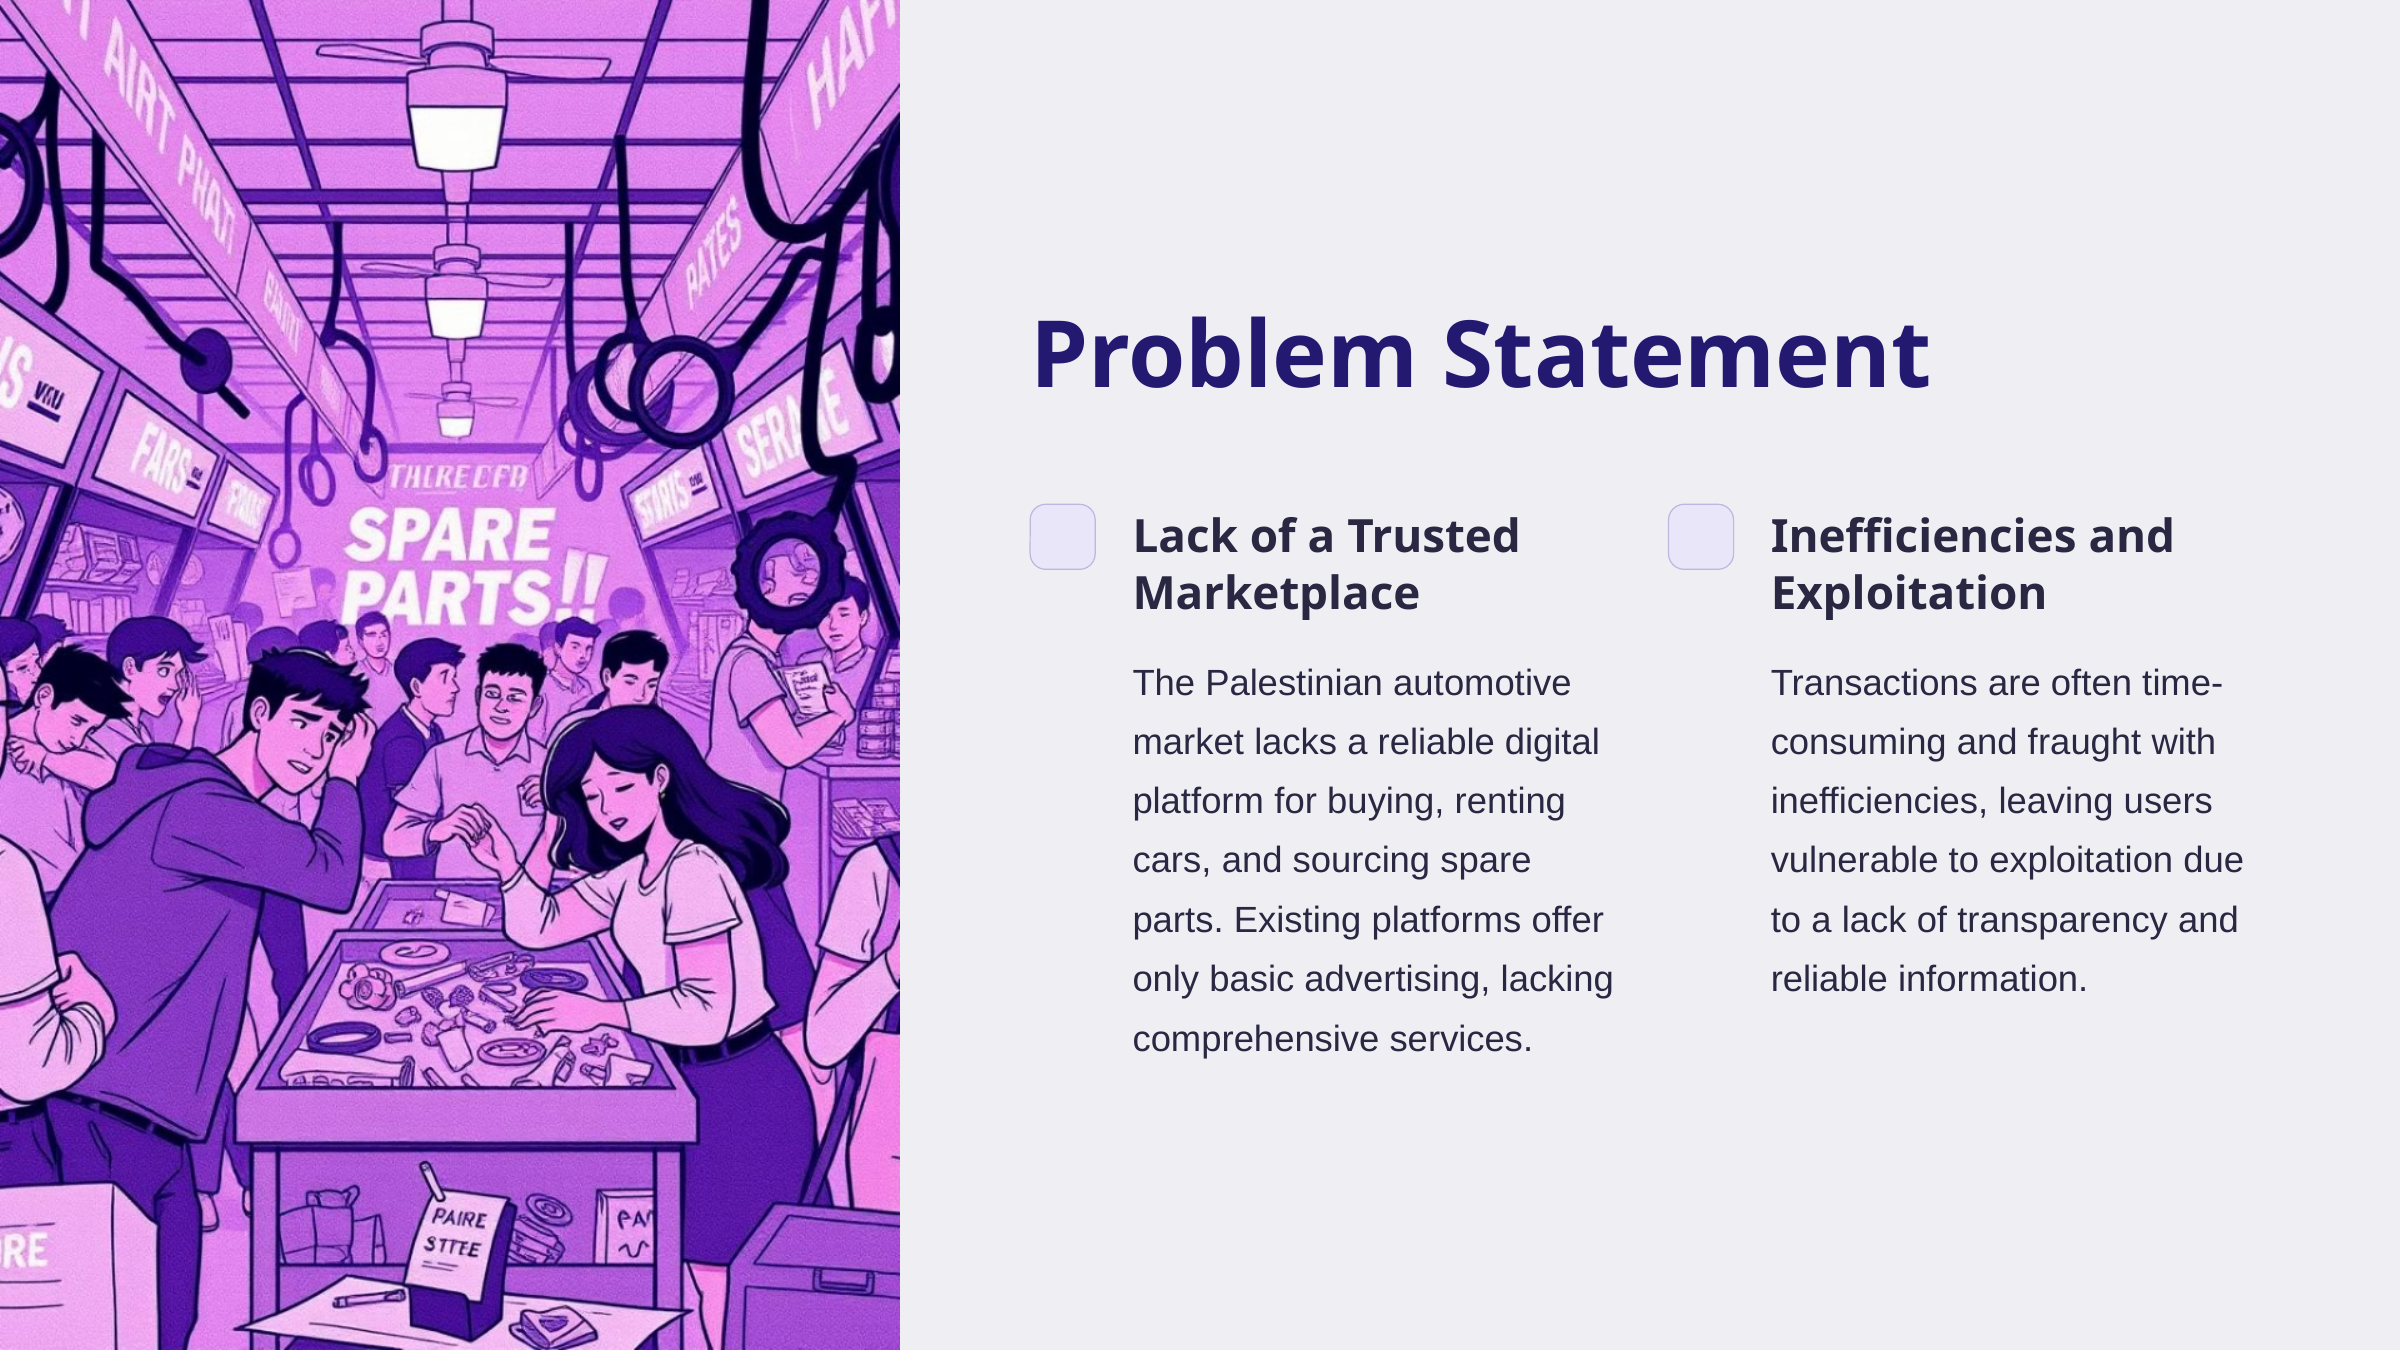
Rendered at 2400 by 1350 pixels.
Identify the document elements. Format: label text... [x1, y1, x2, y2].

text_box Transactions are often time-consuming and fraught with inefficiencies, leaving users vulnerable to exploitation due to a lack of transparency and reliable information. [1770, 642, 2270, 1000]
text_box Lack of a Trusted Marketplace [1132, 504, 1632, 621]
text_box [1030, 504, 1096, 570]
text_box Problem Statement [1030, 290, 1961, 407]
text_box The Palestinian automotive market lacks a reliable digital platform for buying, renting cars, and sourcing spare parts. Existing platforms offer only basic advertising, lacking comprehensive services. [1132, 642, 1632, 1060]
picture [0, 0, 900, 1350]
text_box Inefficiencies and Exploitation [1770, 504, 2270, 621]
text_box [1668, 504, 1734, 570]
